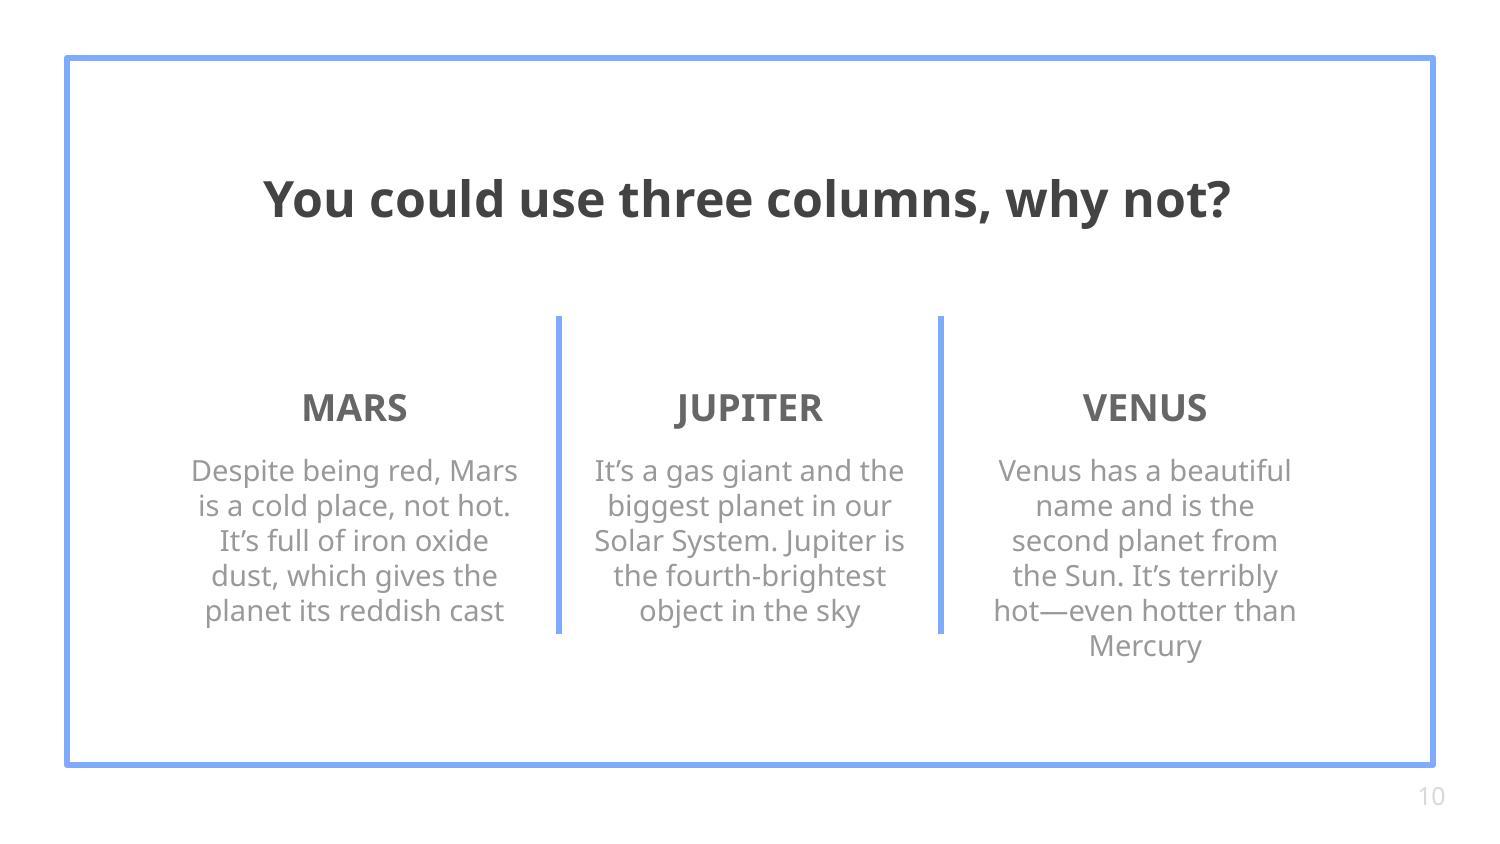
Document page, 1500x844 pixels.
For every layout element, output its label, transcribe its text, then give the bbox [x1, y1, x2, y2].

title VENUS [971, 338, 1319, 437]
title You could use three columns, why not? [0, 152, 1498, 232]
subtitle Venus has a beautiful name and is the second planet from the Sun. It’s terribly hot—even hotter than Mercury [971, 437, 1319, 693]
title MARS [181, 338, 528, 437]
subtitle It’s a gas giant and the biggest planet in our Solar System. Jupiter is the fourth-brightest object in the sky [576, 437, 924, 693]
slide_number ‹#› [1402, 764, 1493, 830]
subtitle Despite being red, Mars is a cold place, not hot. It’s full of iron oxide dust, which gives the planet its reddish cast [168, 437, 541, 693]
title JUPITER [576, 338, 924, 437]
